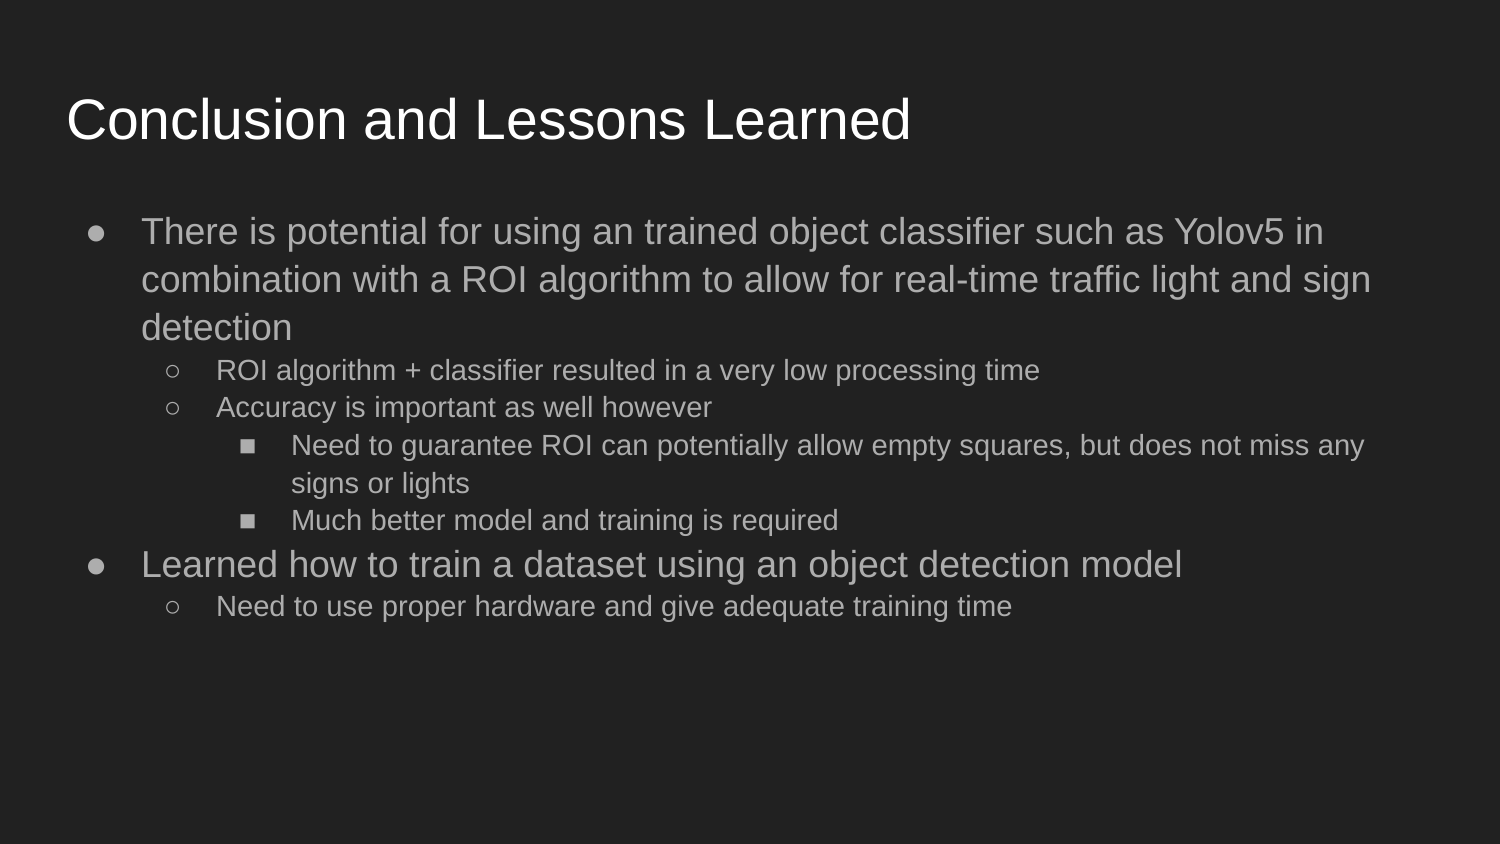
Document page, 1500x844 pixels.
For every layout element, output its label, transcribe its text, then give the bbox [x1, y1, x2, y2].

list There is potential for using an trained object classifier such as Yolov5 in combination with a ROI algorithm to allow for real-time traffic light and sign detection ROI algorithm + classifier resulted in a very low processing time Accuracy is important as well however Need to guarantee ROI can potentially allow empty squares, but does not miss any signs or lights Much better model and training is required Learned how to train a dataset using an object detection model Need to use proper hardware and give adequate training time [51, 189, 1449, 750]
title Conclusion and Lessons Learned [51, 72, 1449, 167]
